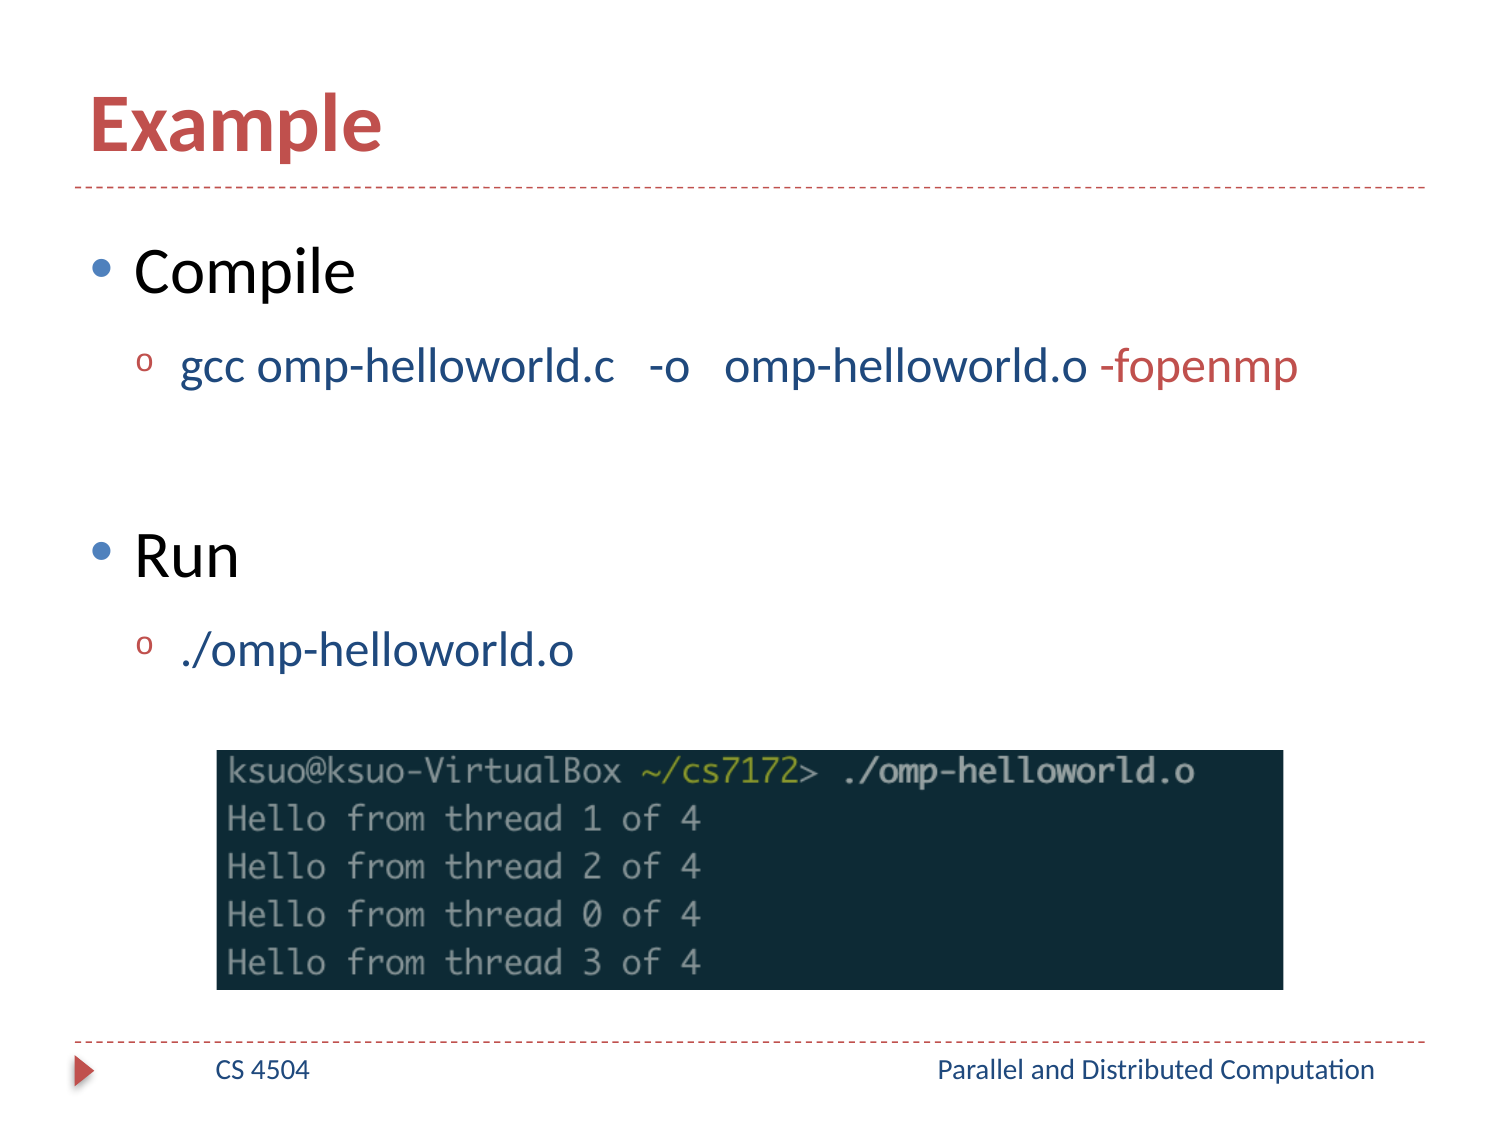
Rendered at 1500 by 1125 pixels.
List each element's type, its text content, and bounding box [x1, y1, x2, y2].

title Example [75, 12, 1425, 175]
list Compile gcc omp-helloworld.c -o omp-helloworld.o -fopenmp Run ./omp-helloworld.o [75, 200, 1375, 1010]
slide_number CS 4504 [100, 1042, 426, 1103]
slide_number Parallel and Distributed Computation [887, 1042, 1426, 1103]
picture [216, 749, 1284, 990]
